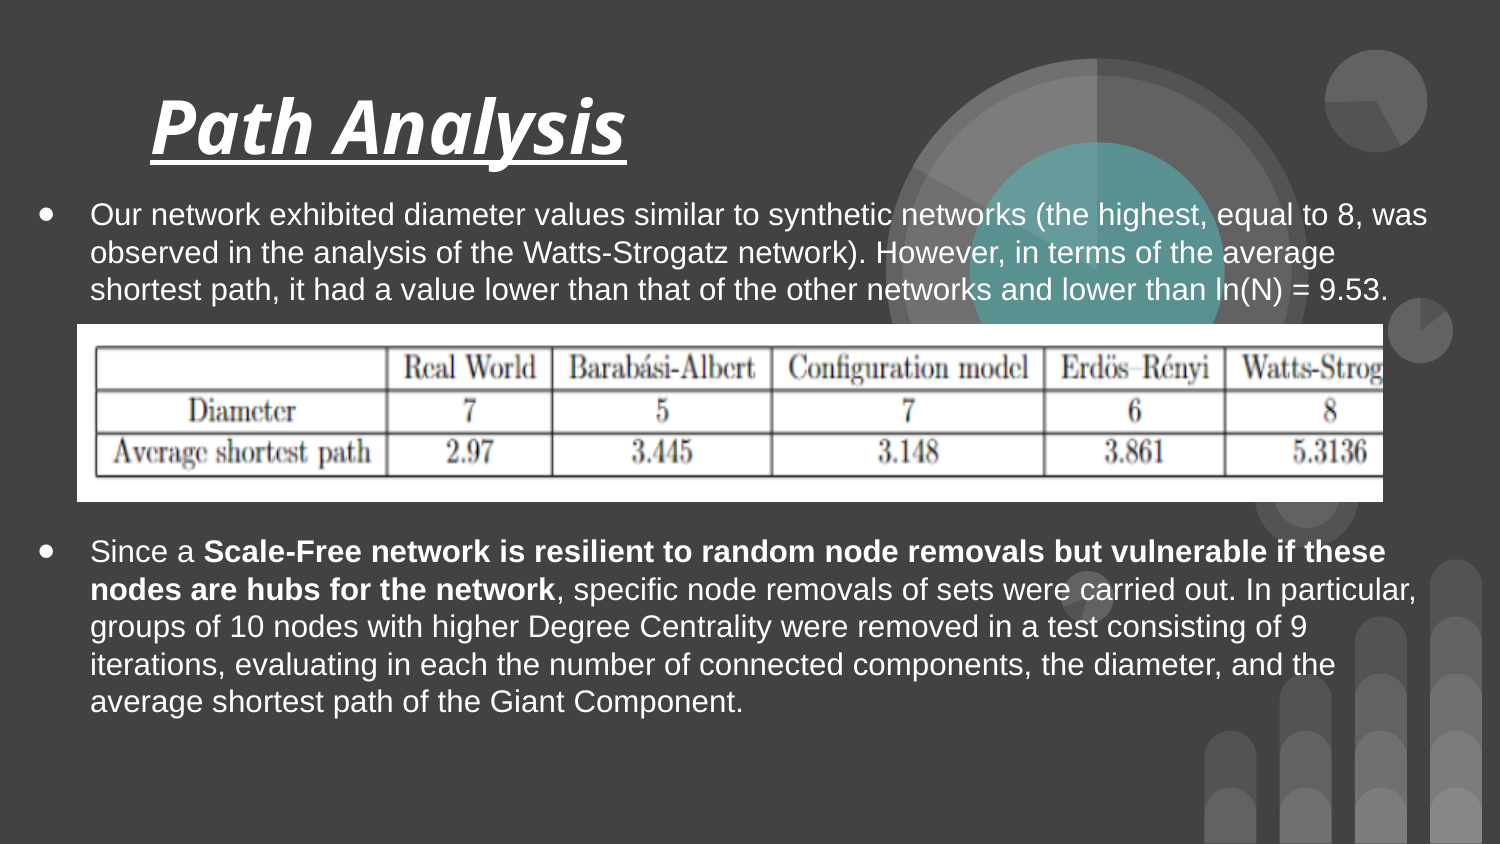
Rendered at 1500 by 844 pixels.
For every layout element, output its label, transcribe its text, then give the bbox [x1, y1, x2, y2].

title Path Analysis [135, 51, 1477, 197]
picture [0, 324, 1383, 503]
text_box Our network exhibited diameter values similar to synthetic networks (the highest, equal to 8, was observed in the analysis of the Watts-Strogatz network). However, in terms of the average shortest path, it had a value lower than that of the other networks and lower than ln(N) = 9.53. Since a Scale-Free network is resilient to random node removals but vulnerable if these nodes are hubs for the network, specific node removals of sets were carried out. In particular, groups of 10 nodes with higher Degree Centrality were removed in a test consisting of 9 iterations, evaluating in each the number of connected components, the diameter, and the average shortest path of the Giant Component. [0, 179, 1457, 809]
